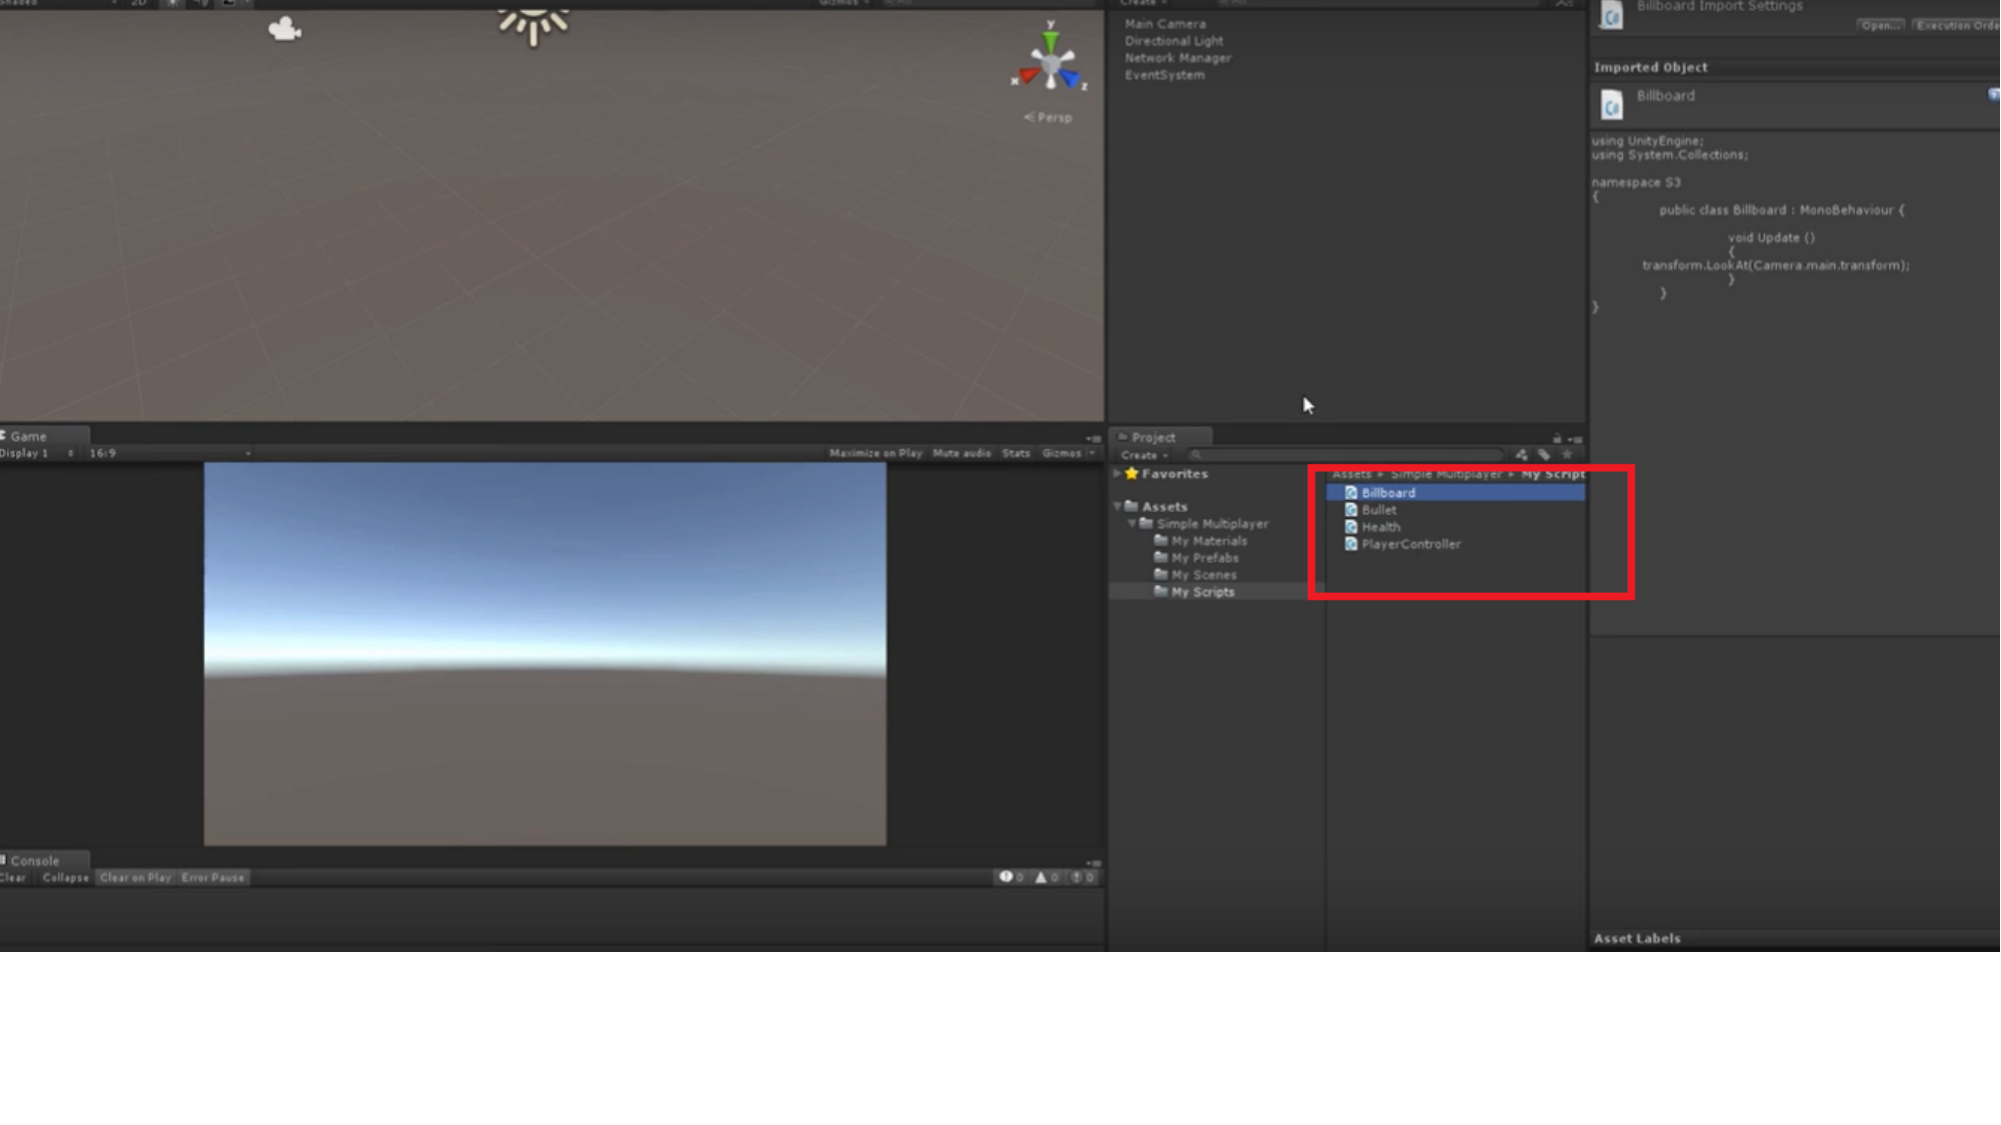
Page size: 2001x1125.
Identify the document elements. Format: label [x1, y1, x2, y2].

picture [0, 0, 2000, 952]
